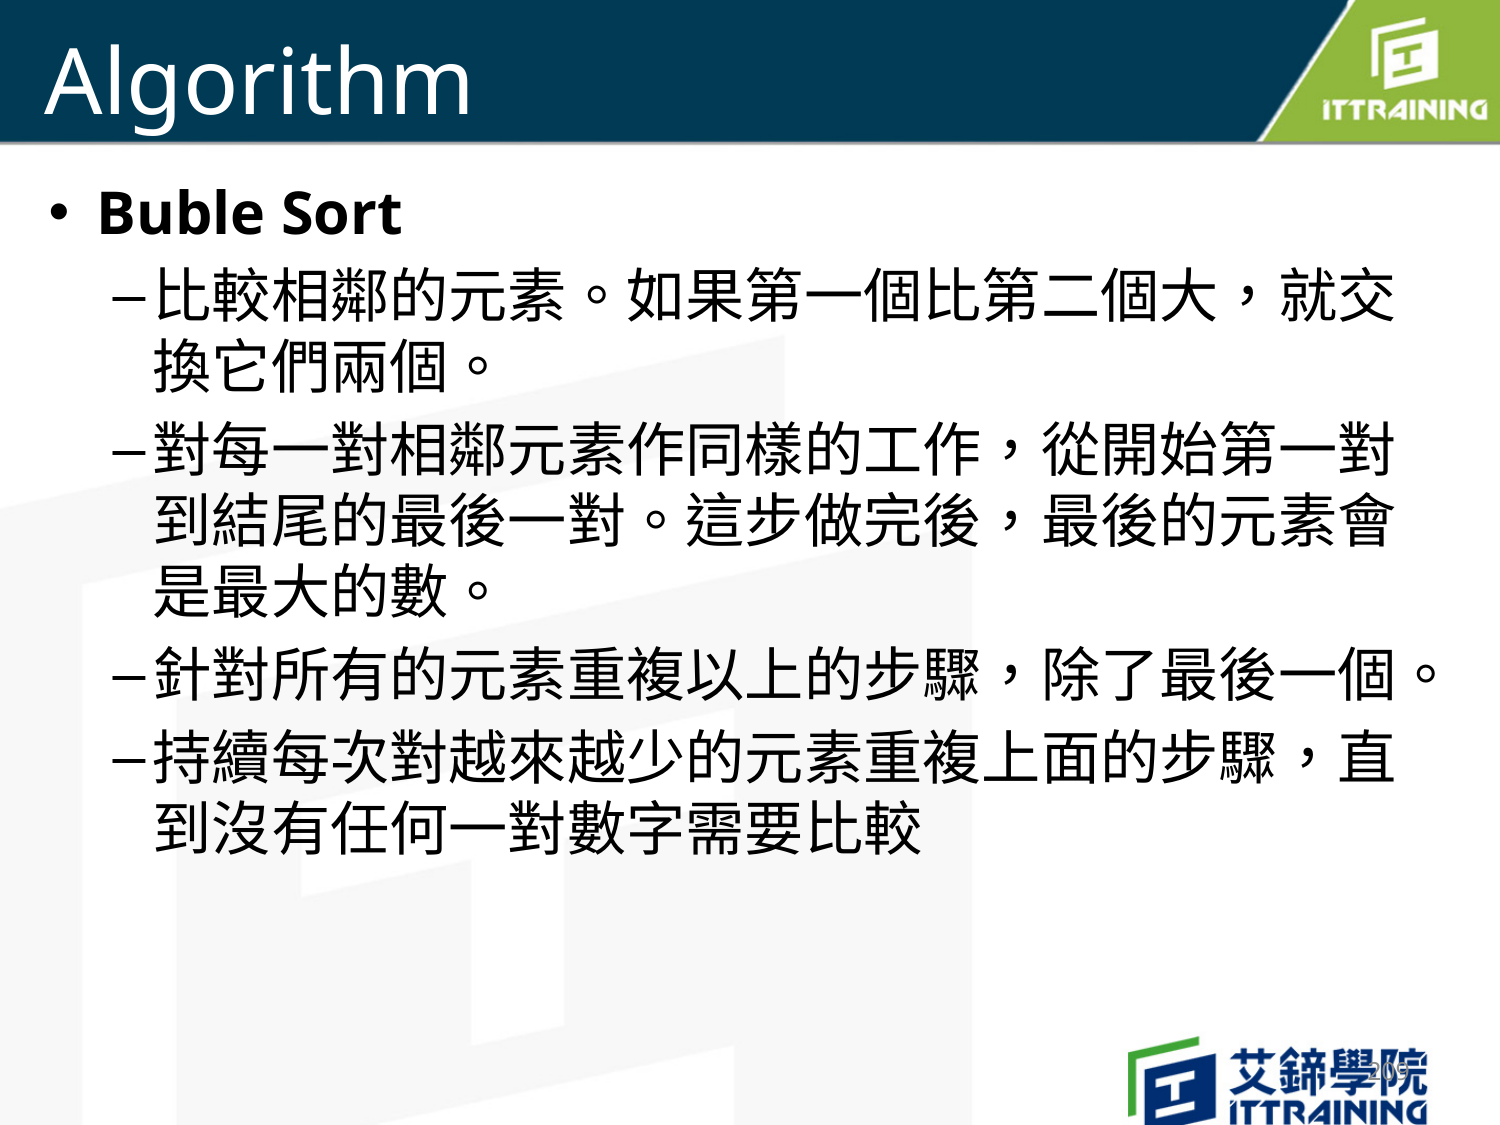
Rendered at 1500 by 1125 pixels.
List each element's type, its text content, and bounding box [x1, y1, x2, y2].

slide_number 209 [1074, 1042, 1425, 1103]
list Buble Sort 比較相鄰的元素。如果第一個比第二個大，就交換它們兩個。 對每一對相鄰元素作同樣的工作，從開始第一對到結尾的最後一對。這步做完後，最後的元素會是最大的數。 針對所有的元素重複以上的步驟，除了最後一個。 持續每次對越來越少的元素重複上面的步驟，直到沒有任何一對數字需要比較 [33, 168, 1418, 911]
title Algorithm [29, 0, 1380, 172]
picture [0, 0, 1500, 1125]
